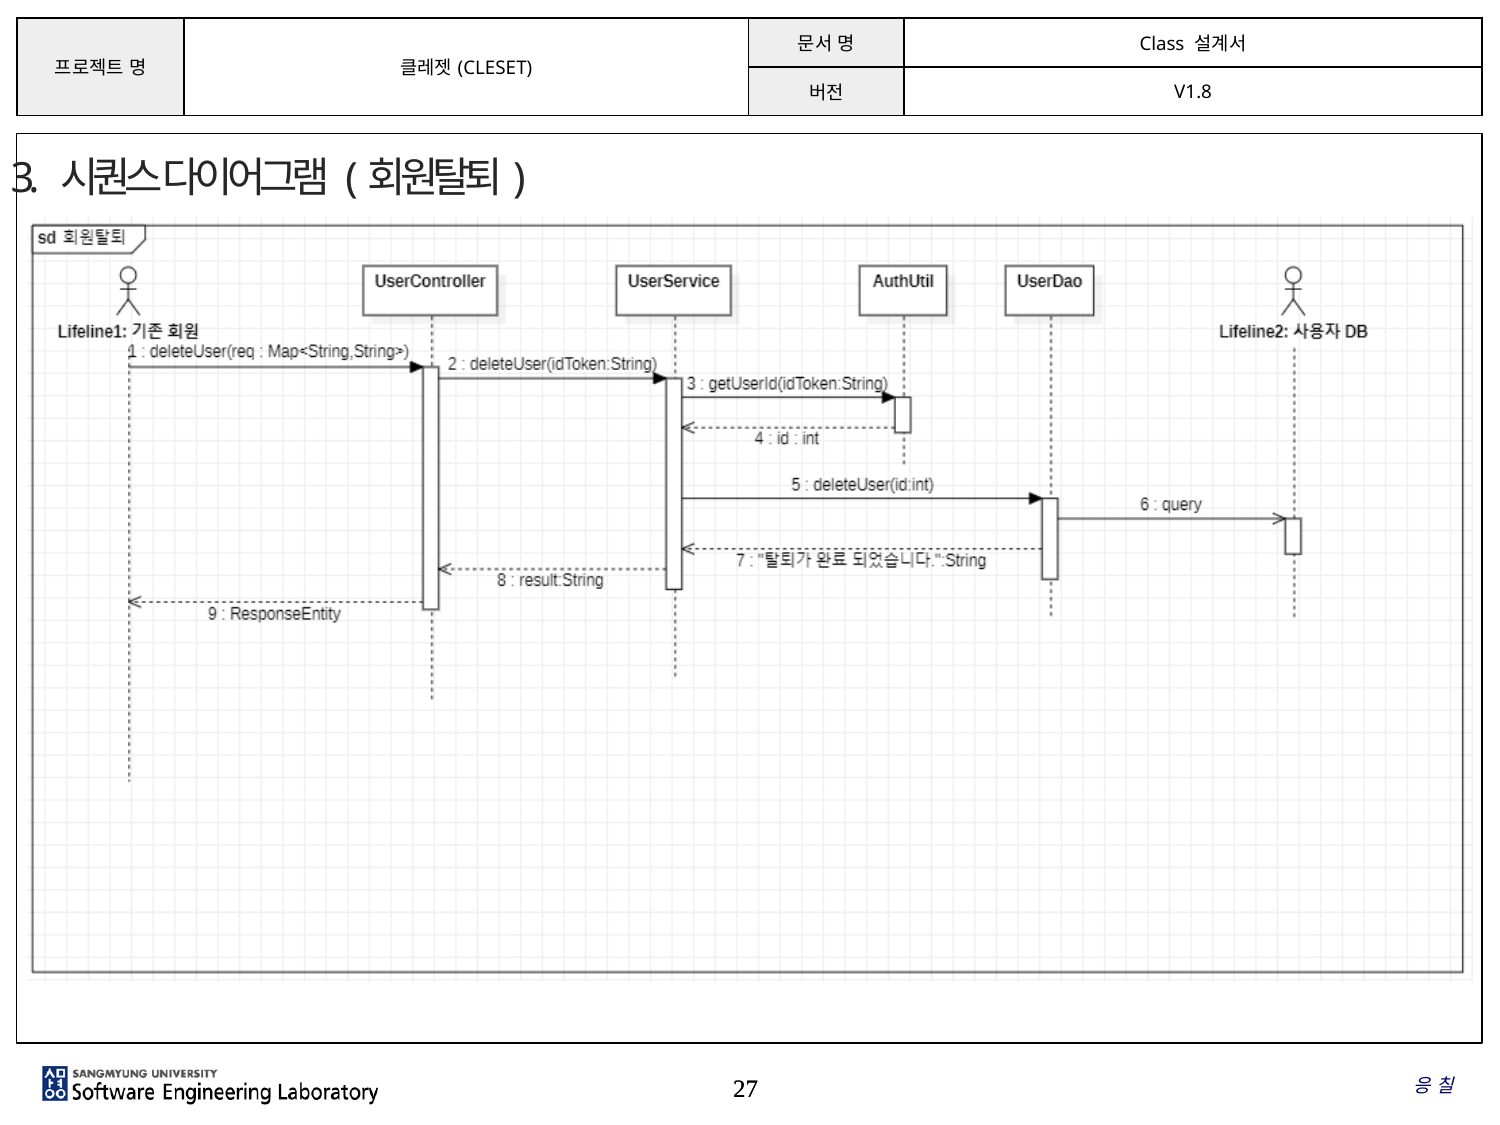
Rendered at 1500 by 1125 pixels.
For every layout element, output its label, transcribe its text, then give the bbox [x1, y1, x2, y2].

picture [26, 217, 1473, 982]
picture [42, 1066, 382, 1106]
text_box 3. 시퀀스 다이어그램 (회원탈퇴) [0, 143, 541, 209]
footer 응 칠 [994, 1060, 1454, 1110]
